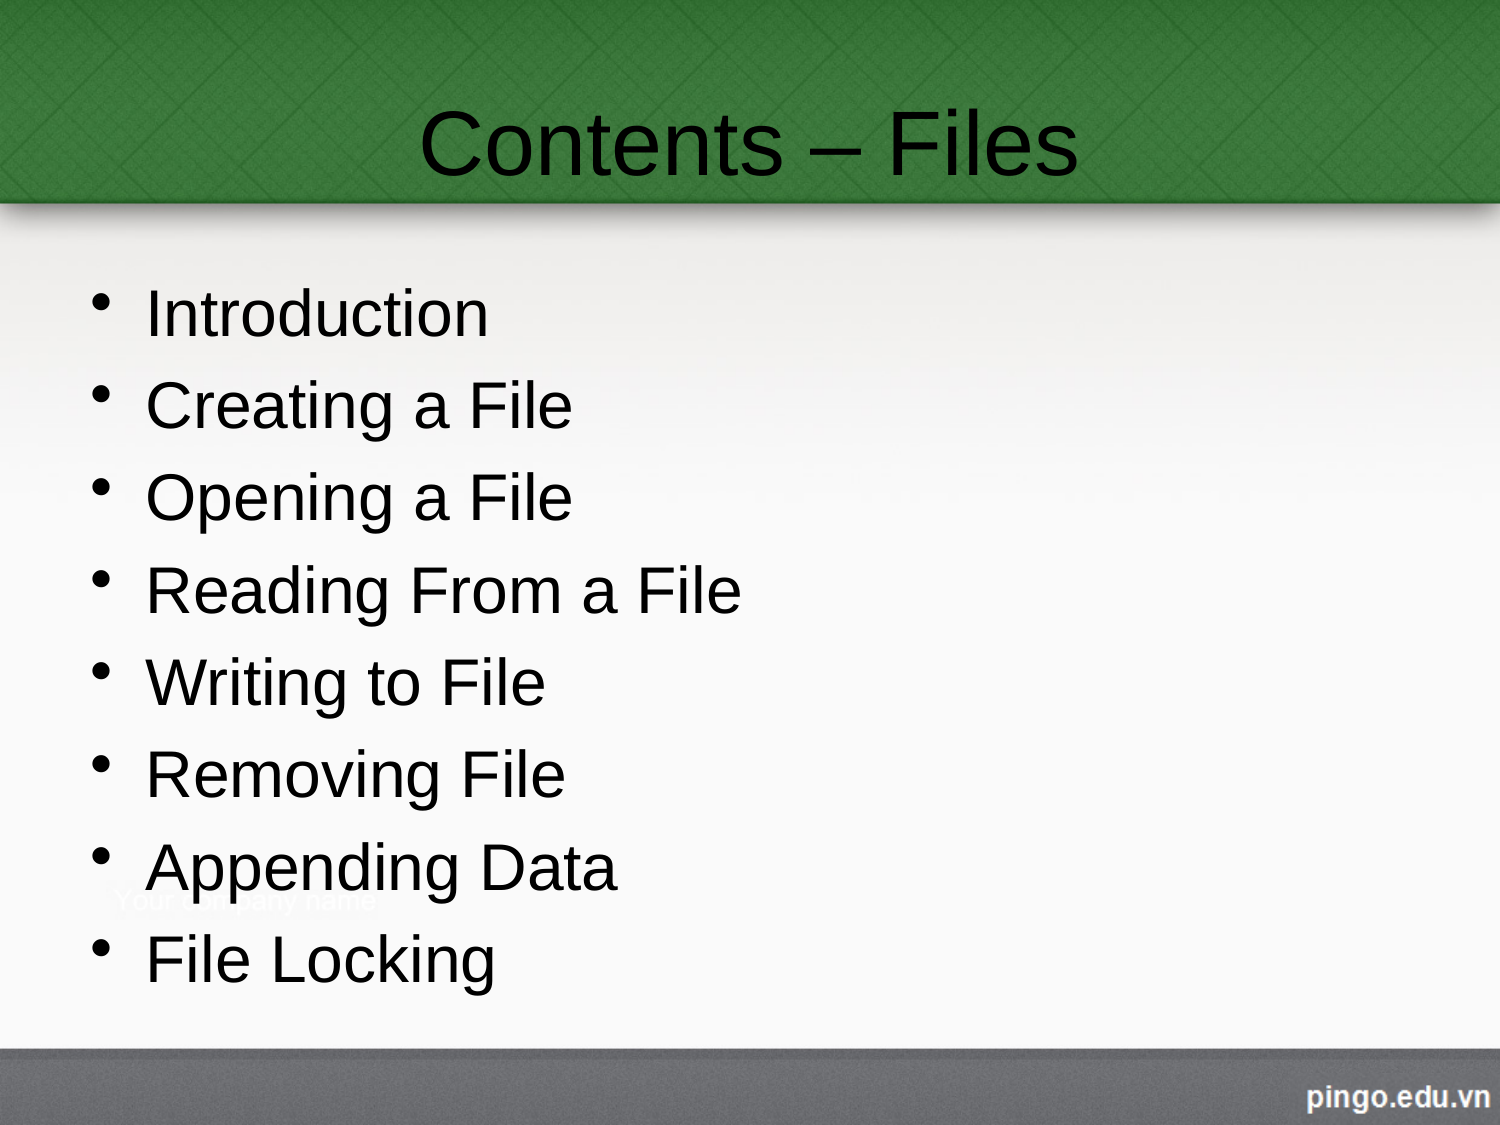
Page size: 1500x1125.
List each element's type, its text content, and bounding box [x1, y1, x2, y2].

list Introduction Creating a File Opening a File Reading From a File Writing to File Removing File Appending Data File Locking [74, 262, 1426, 1006]
picture [0, 0, 1500, 1125]
title Contents – Files [74, 44, 1426, 233]
